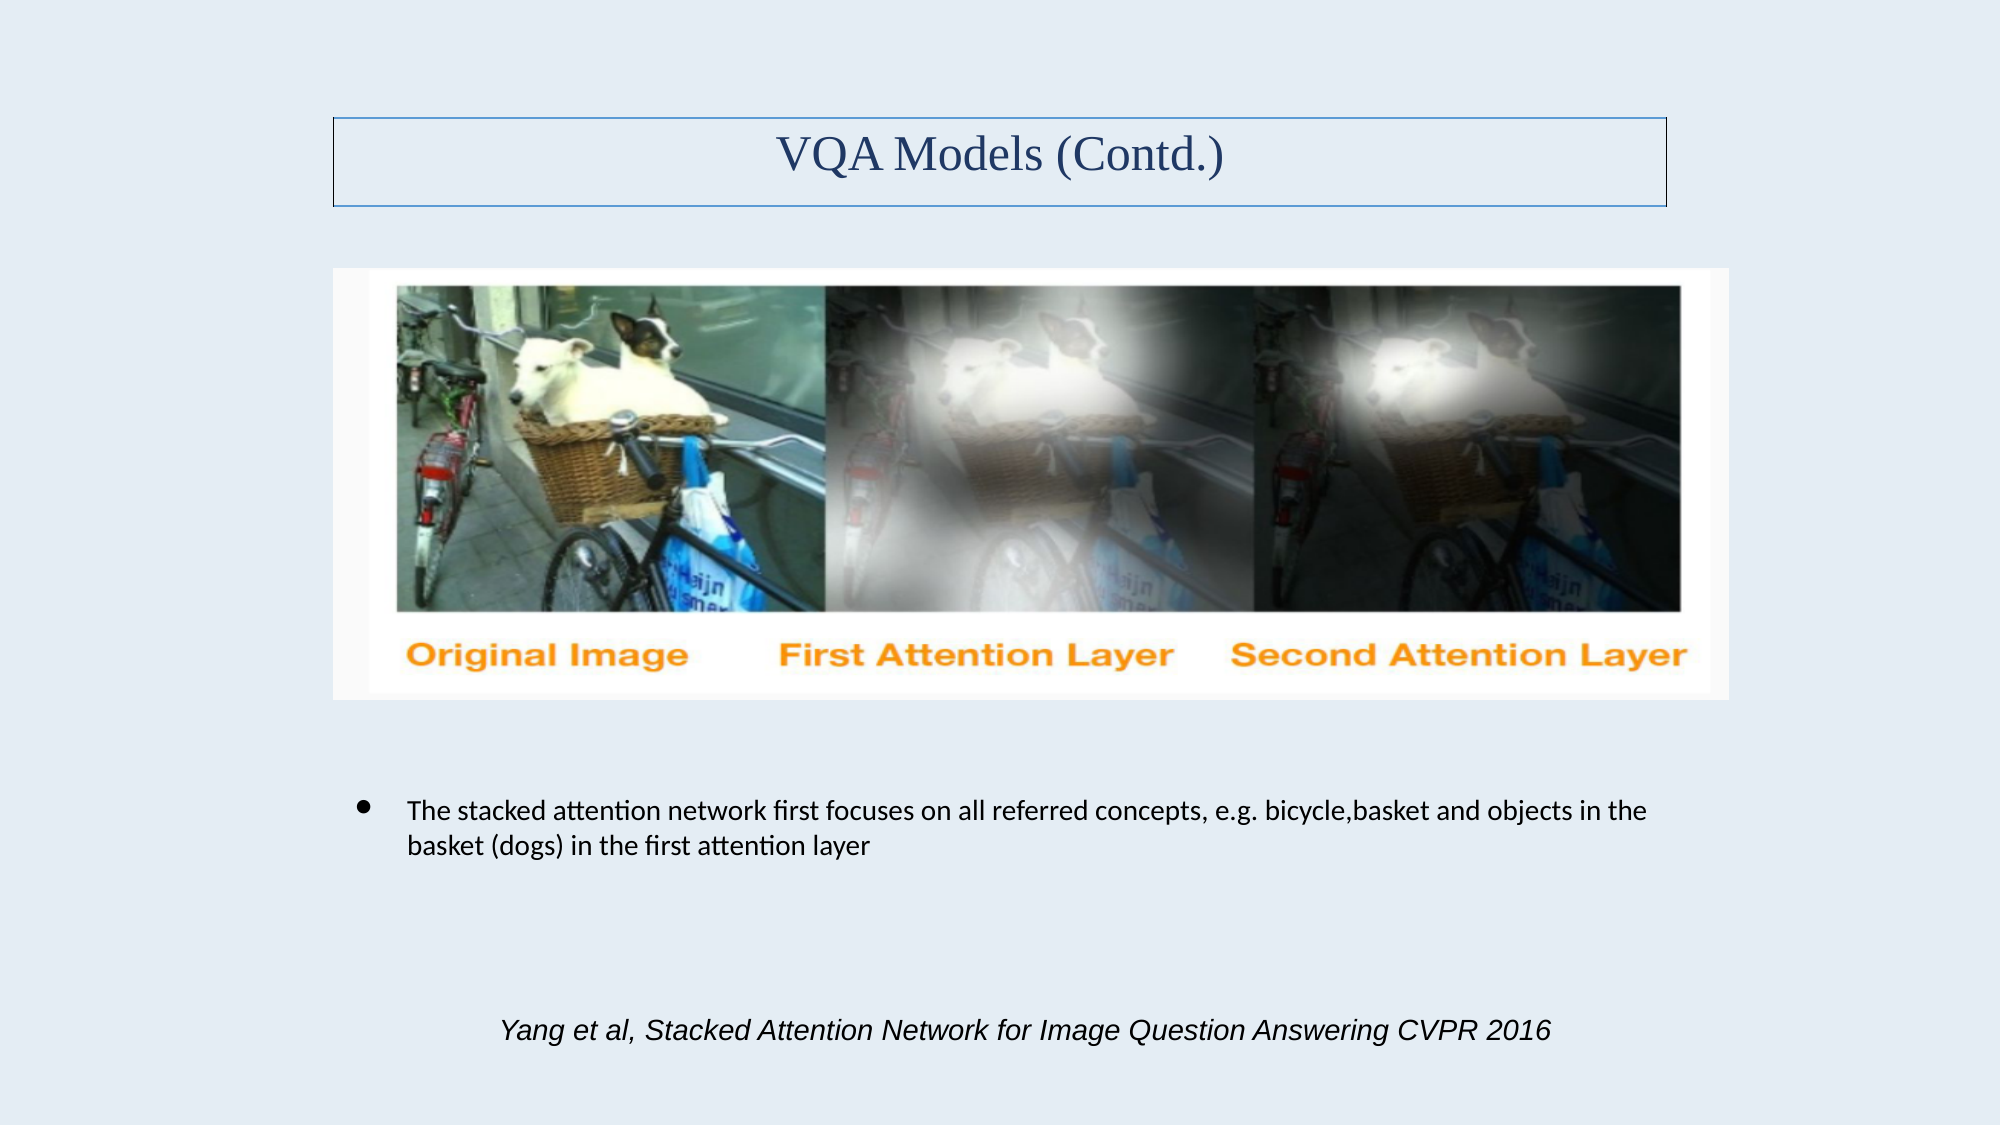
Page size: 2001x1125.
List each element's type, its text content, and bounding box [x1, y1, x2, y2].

picture [332, 268, 1730, 700]
text_box Yang et al, Stacked Attention Network for Image Question Answering CVPR 2016 [148, 995, 1904, 1096]
text_box The stacked attention network first focuses on all referred concepts, e.g. bicycle,basket and objects in the basket (dogs) in the first attention layer [317, 775, 1683, 876]
table_header VQA Models (Contd.) [334, 119, 1666, 205]
